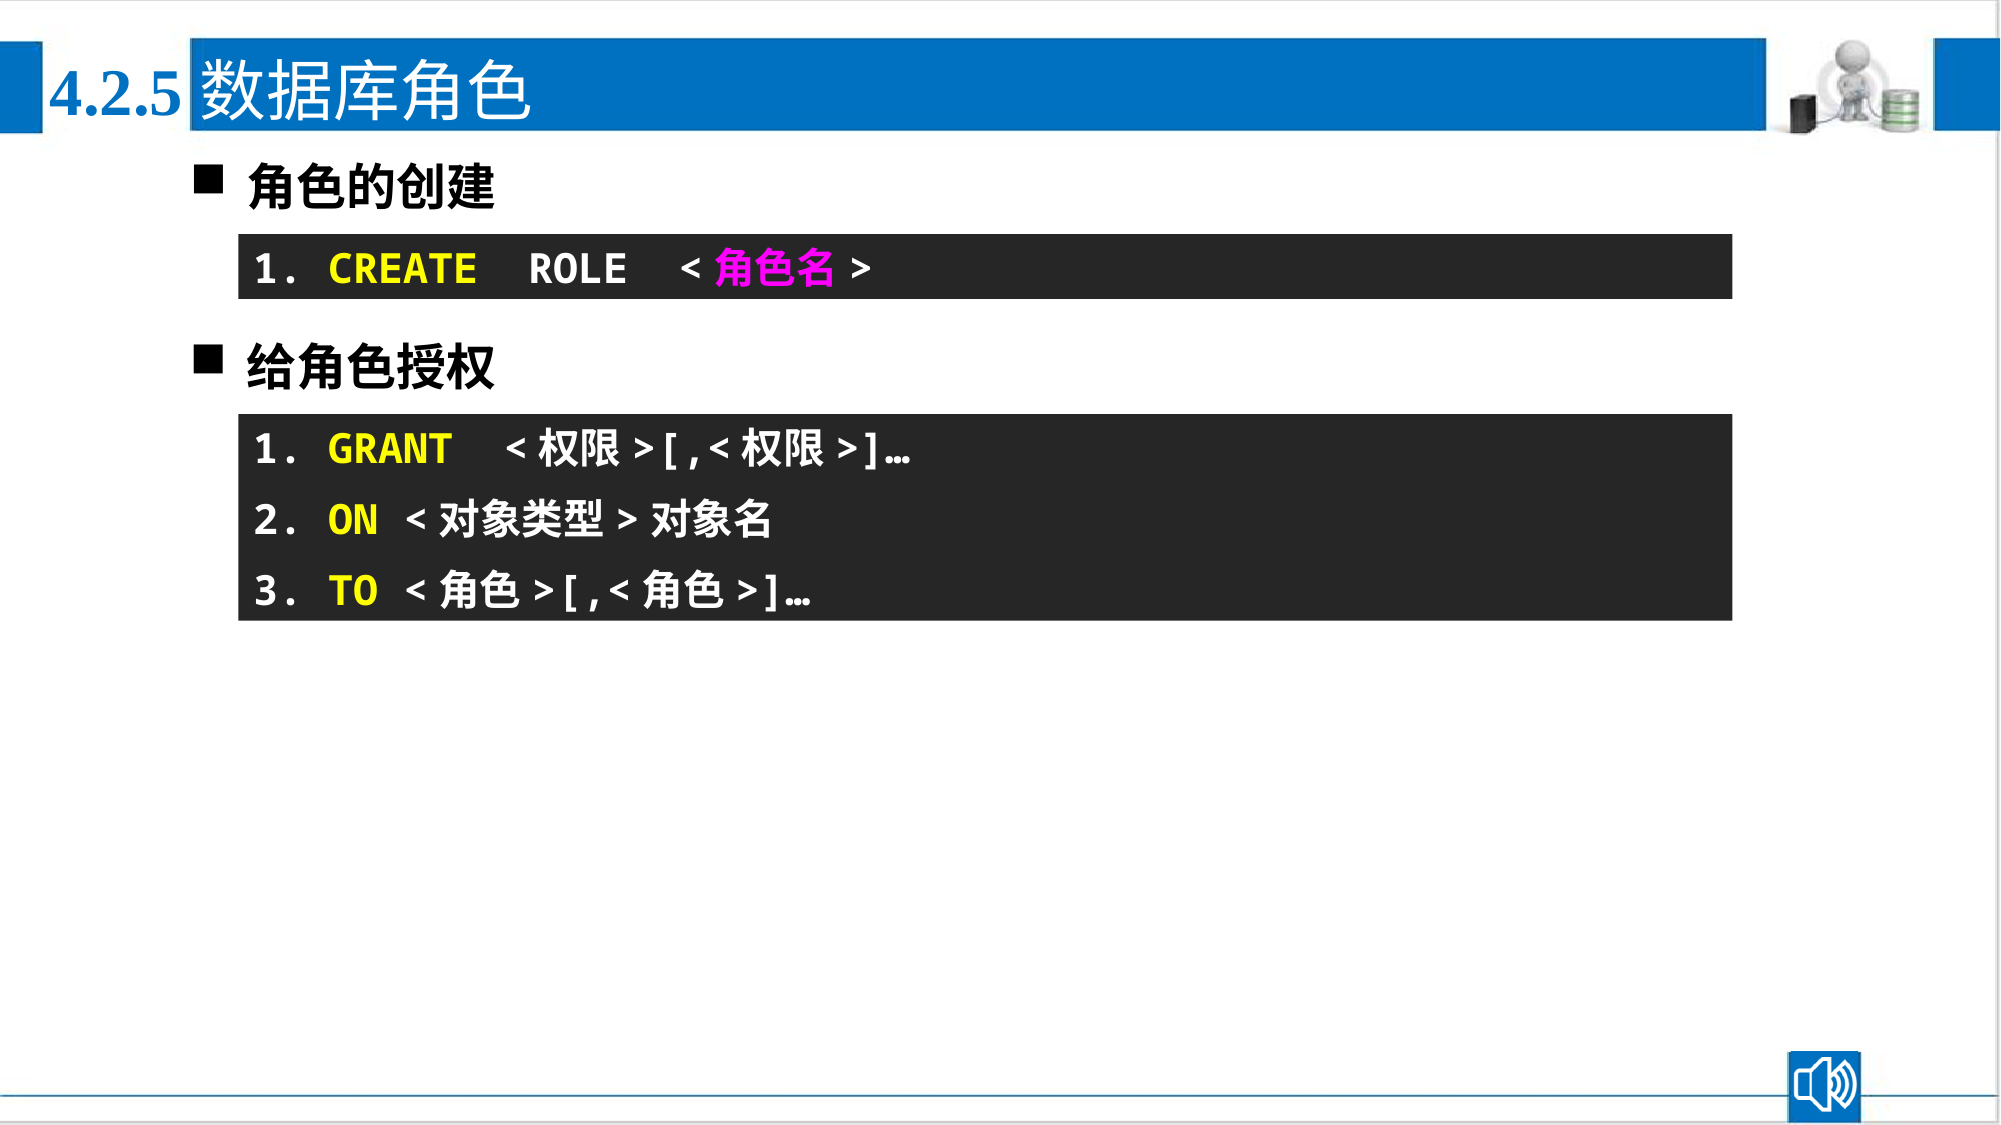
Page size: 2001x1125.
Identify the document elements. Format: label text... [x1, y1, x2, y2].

text_box 角色的创建 [174, 148, 1331, 224]
text_box 4.2.5 [34, 41, 184, 136]
text_box 给角色授权 [174, 328, 1331, 404]
text_box CREATE ROLE <角色名> [238, 234, 1733, 299]
text_box 数据库角色 [184, 41, 1201, 136]
text_box GRANT <权限>[,<权限>]… ON <对象类型>对象名 TO <角色>[,<角色>]… [238, 414, 1733, 621]
picture [0, 0, 2001, 1125]
